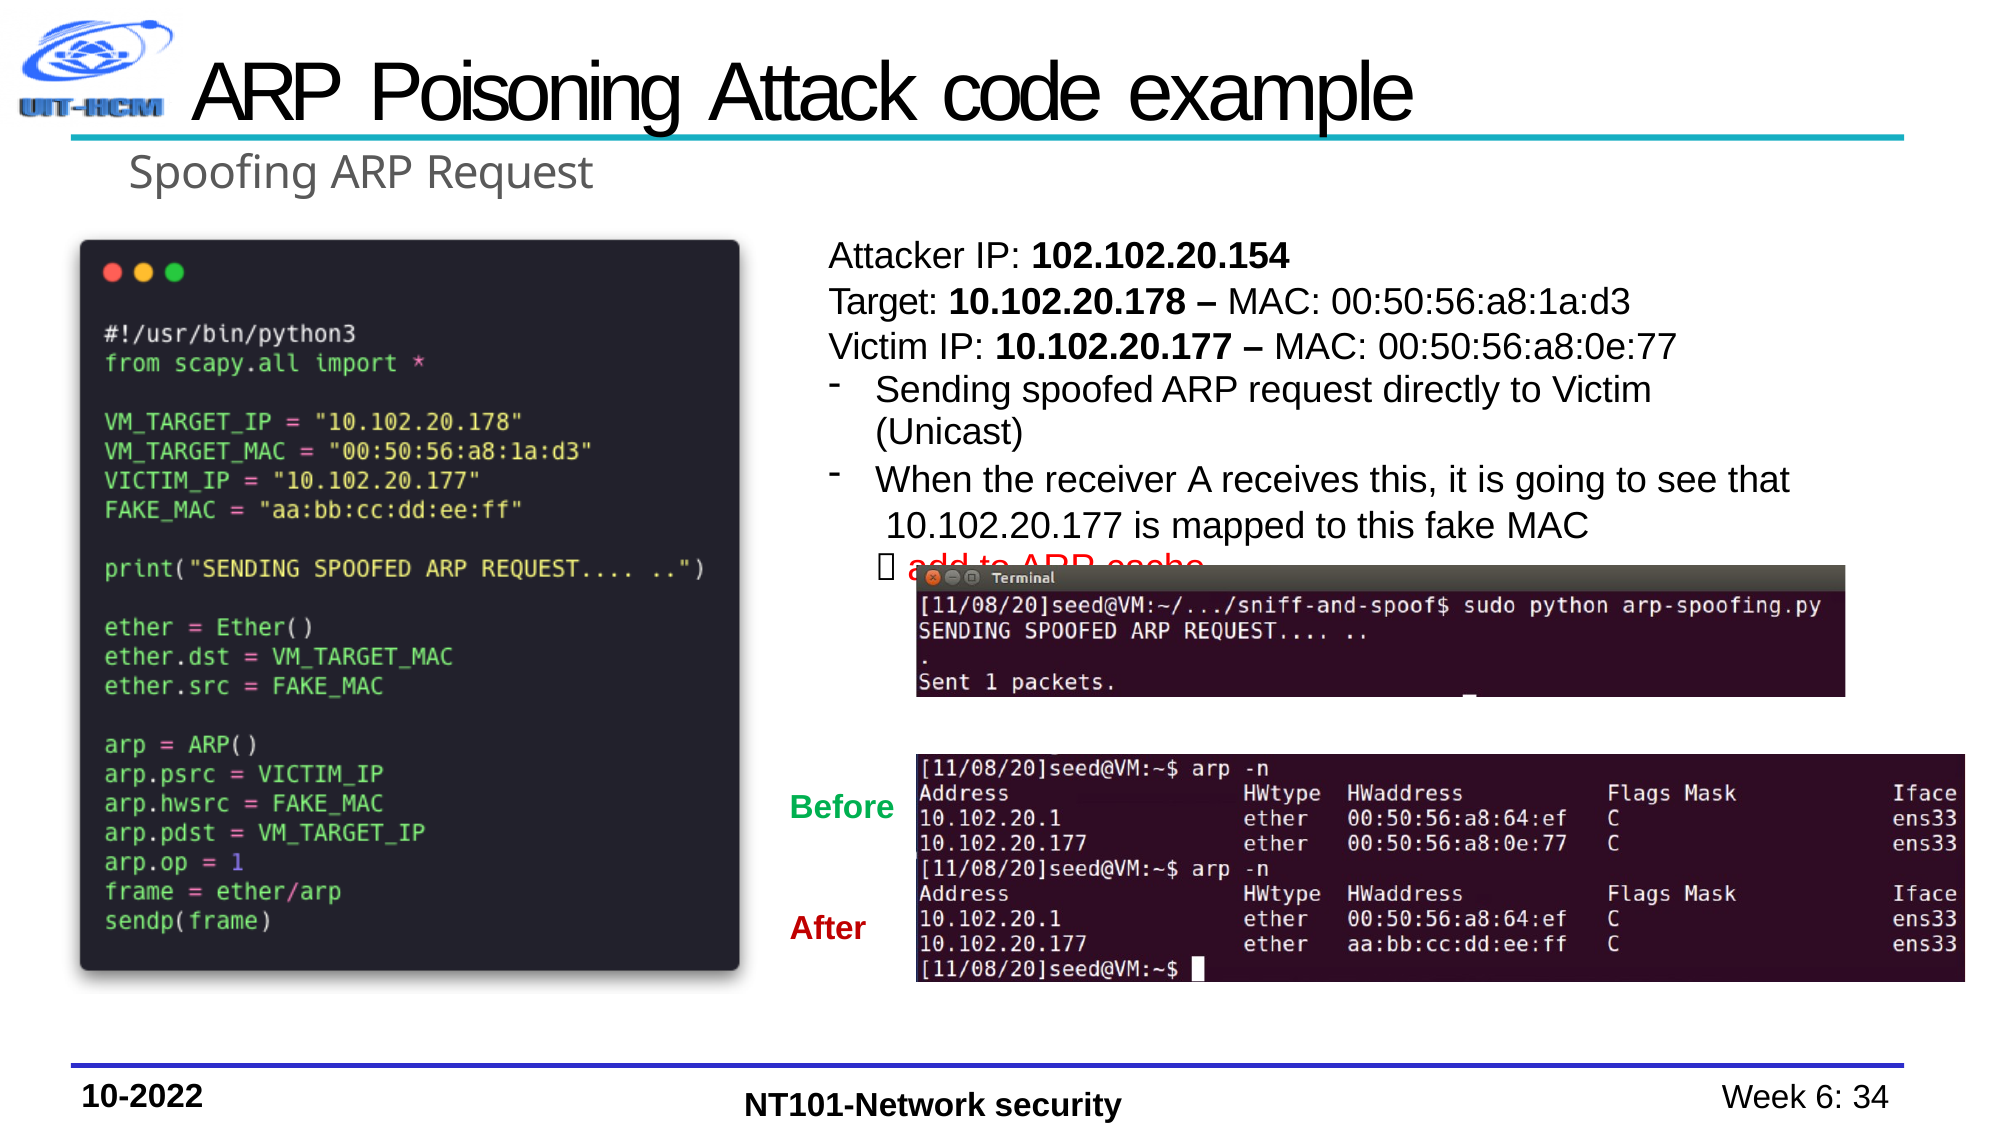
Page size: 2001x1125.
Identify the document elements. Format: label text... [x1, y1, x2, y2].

text_box [916, 754, 1966, 982]
picture [0, 8, 189, 127]
title ARP Poisoning Attack code example [189, 0, 1450, 141]
text_box Before After [787, 783, 898, 947]
text_box [916, 565, 1846, 697]
text_box Spoofing ARP Request Attacker IP: 102.102.20.154 Target: 10.102.20.178 – MAC: 00:50:56:a8:1a:d3 Victim IP: 10.102.20.177 – MAC: 00:50:56:a8:0e:77 Sending spoofed ARP request directly to Victim (Unicast) When the receiver A receives this, it is going to see that 10.102.20.177 is mapped to this fake MAC  add to ARP cache. [126, 141, 1822, 588]
text_box [54, 217, 766, 994]
